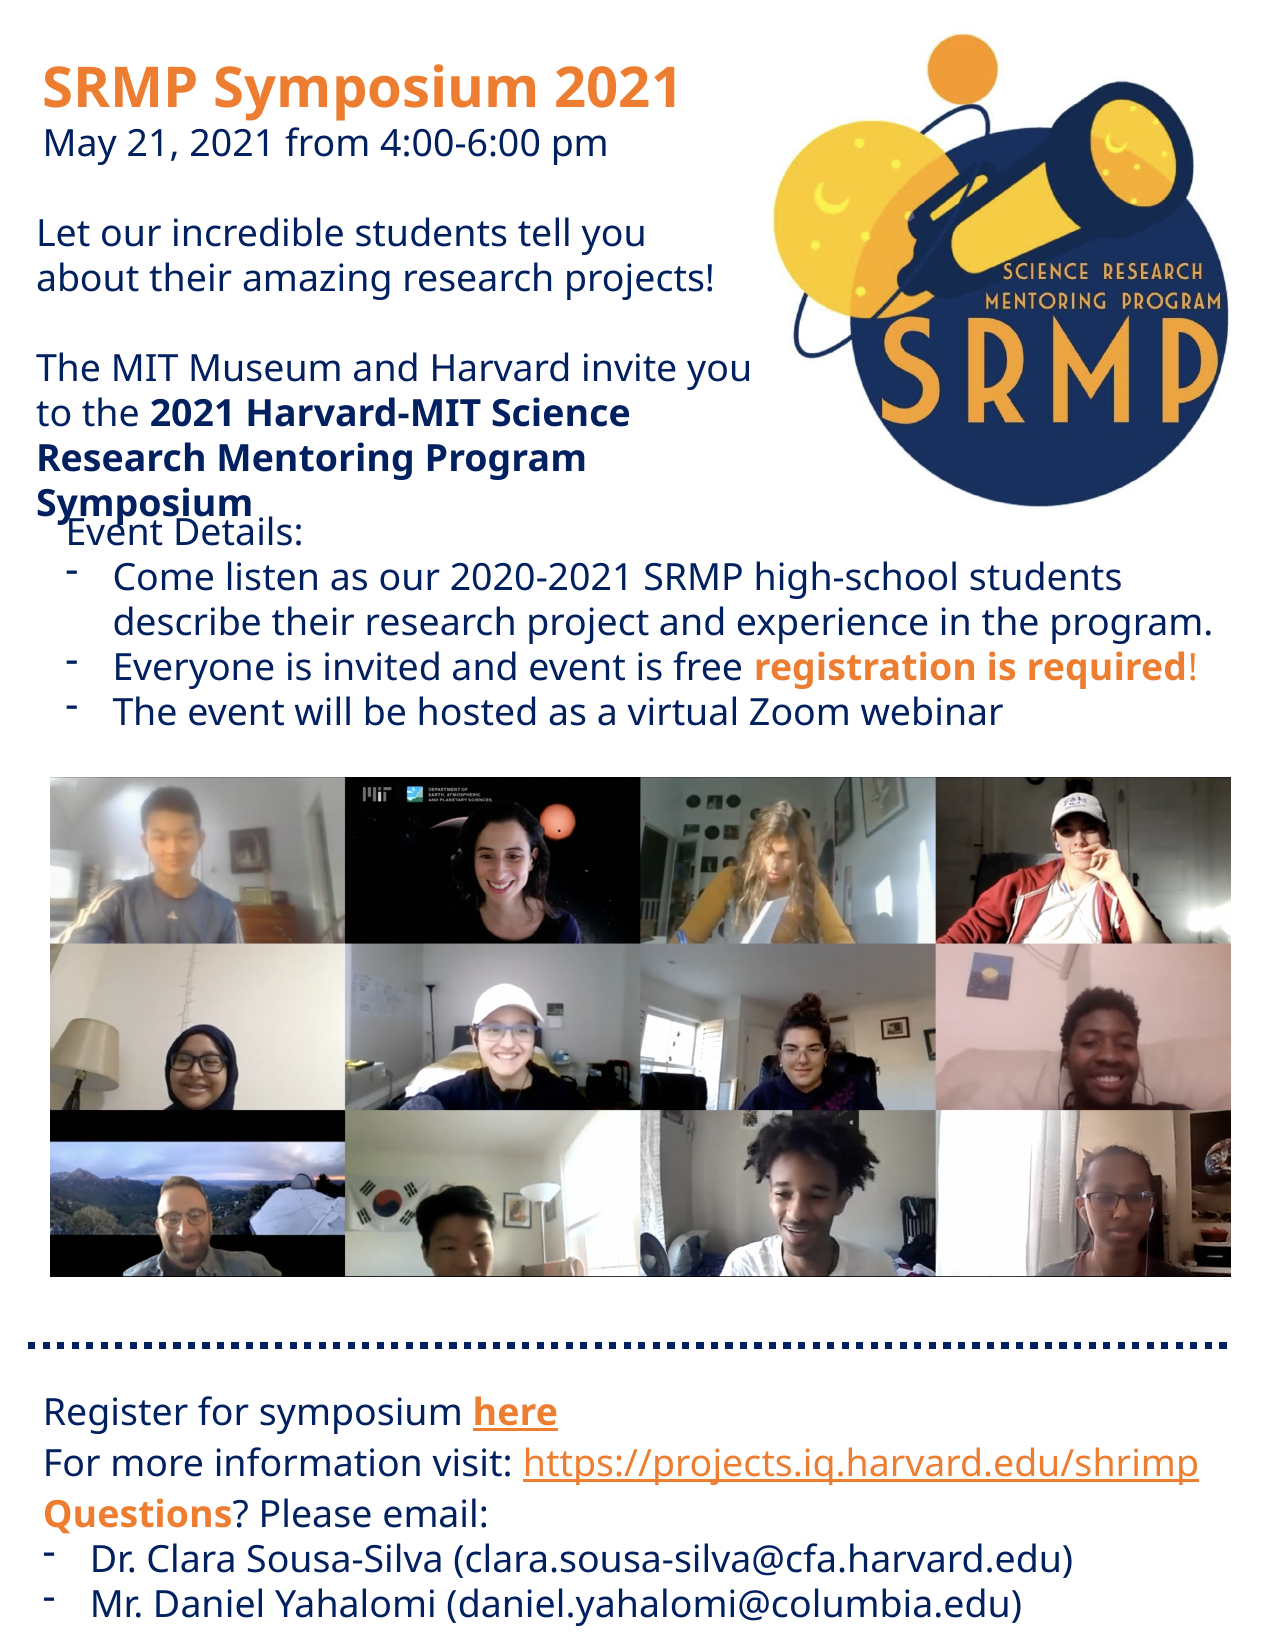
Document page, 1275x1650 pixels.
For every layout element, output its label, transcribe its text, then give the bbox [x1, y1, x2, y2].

picture [50, 777, 1231, 1277]
text_box Register for symposium here For more information visit: https://projects.iq.harvard.edu/shrimp Questions? Please email: Dr. Clara Sousa-Silva (clara.sousa-silva@cfa.harvard.edu) Mr. Daniel Yahalomi (daniel.yahalomi@columbia.edu) [28, 1380, 1272, 1632]
text_box Let our incredible students tell you about their amazing research projects! The MIT Museum and Harvard invite you to the 2021 Harvard-MIT Science Research Mentoring Program Symposium [21, 201, 763, 532]
text_box Event Details: Come listen as our 2020-2021 SRMP high-school students describe their research project and experience in the program. Everyone is invited and event is free registration is required! The event will be hosted as a virtual Zoom webinar [50, 500, 1231, 777]
picture [763, 19, 1236, 517]
text_box SRMP Symposium 2021 May 21, 2021 from 4:00-6:00 pm [27, 43, 763, 171]
